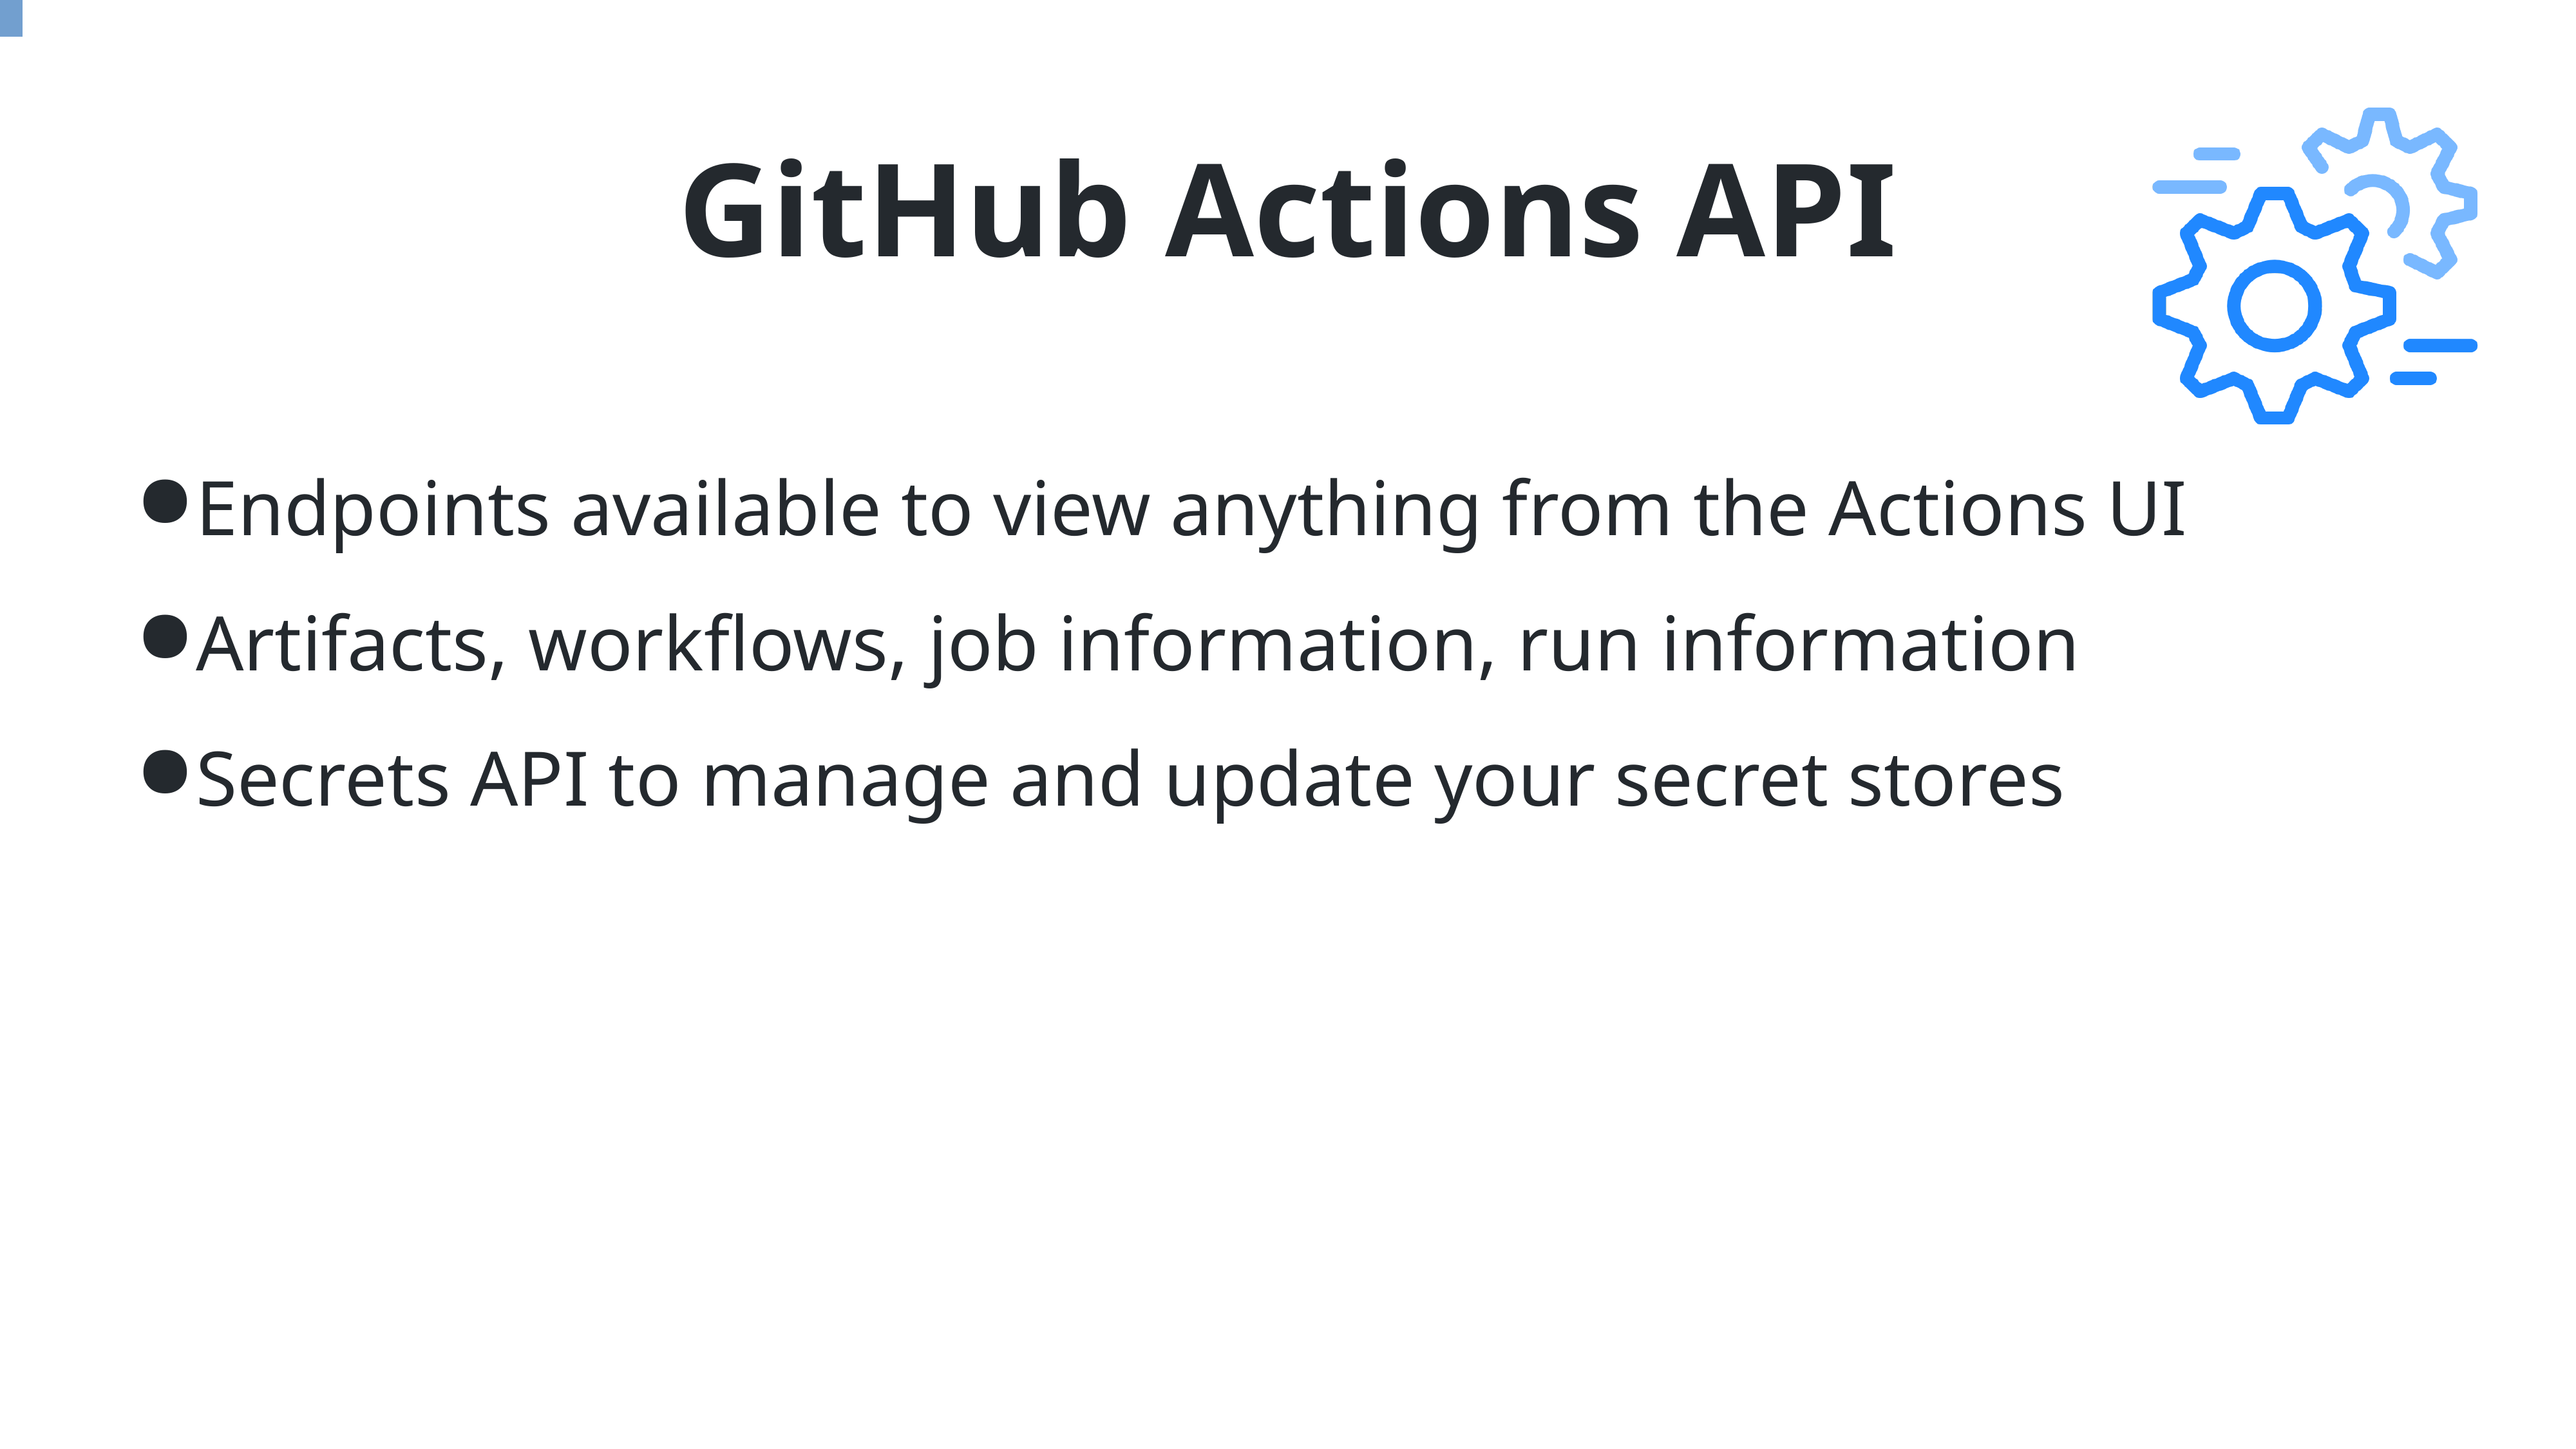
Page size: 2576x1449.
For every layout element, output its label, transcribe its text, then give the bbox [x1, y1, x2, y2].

title GitHub Actions API [327, 15, 2249, 395]
list Endpoints available to view anything from the Actions UI Artifacts, workflows, job information, run information Secrets API to manage and update your secret stores [128, 414, 2454, 1302]
picture [2125, 81, 2505, 451]
